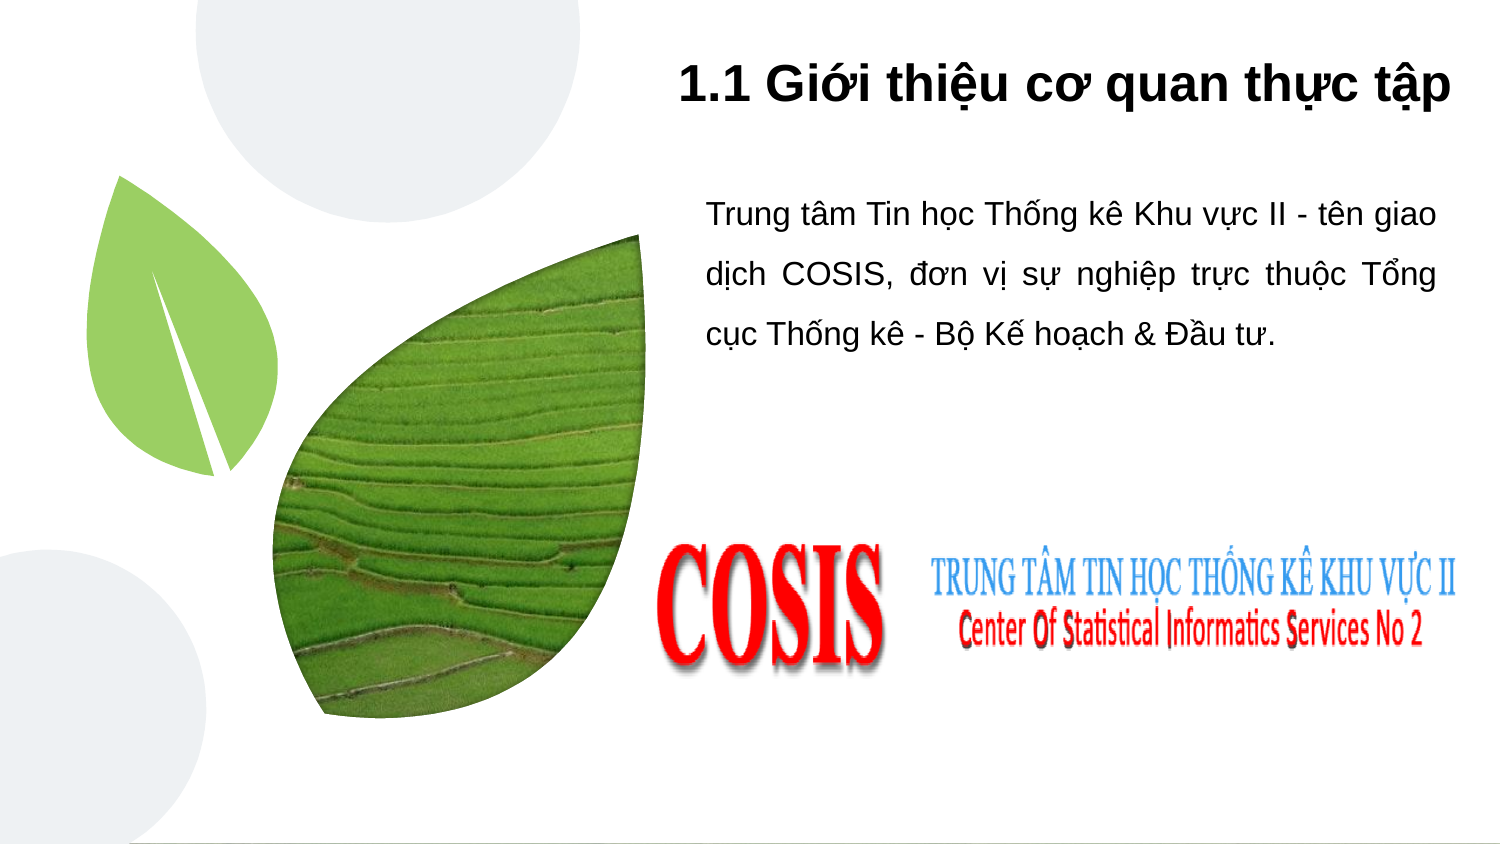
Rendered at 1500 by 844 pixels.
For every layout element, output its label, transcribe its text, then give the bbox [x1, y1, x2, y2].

text_box 1.1 Giới thiệu cơ quan thực tập [663, 41, 1481, 119]
picture [273, 235, 645, 718]
text_box Trung tâm Tin học Thống kê Khu vực II - tên giao dịch COSIS, đơn vị sự nghiệp trực thuộc Tổng cục Thống kê - Bộ Kế hoạch & Đầu tư. [690, 165, 1454, 360]
picture [634, 508, 1481, 679]
